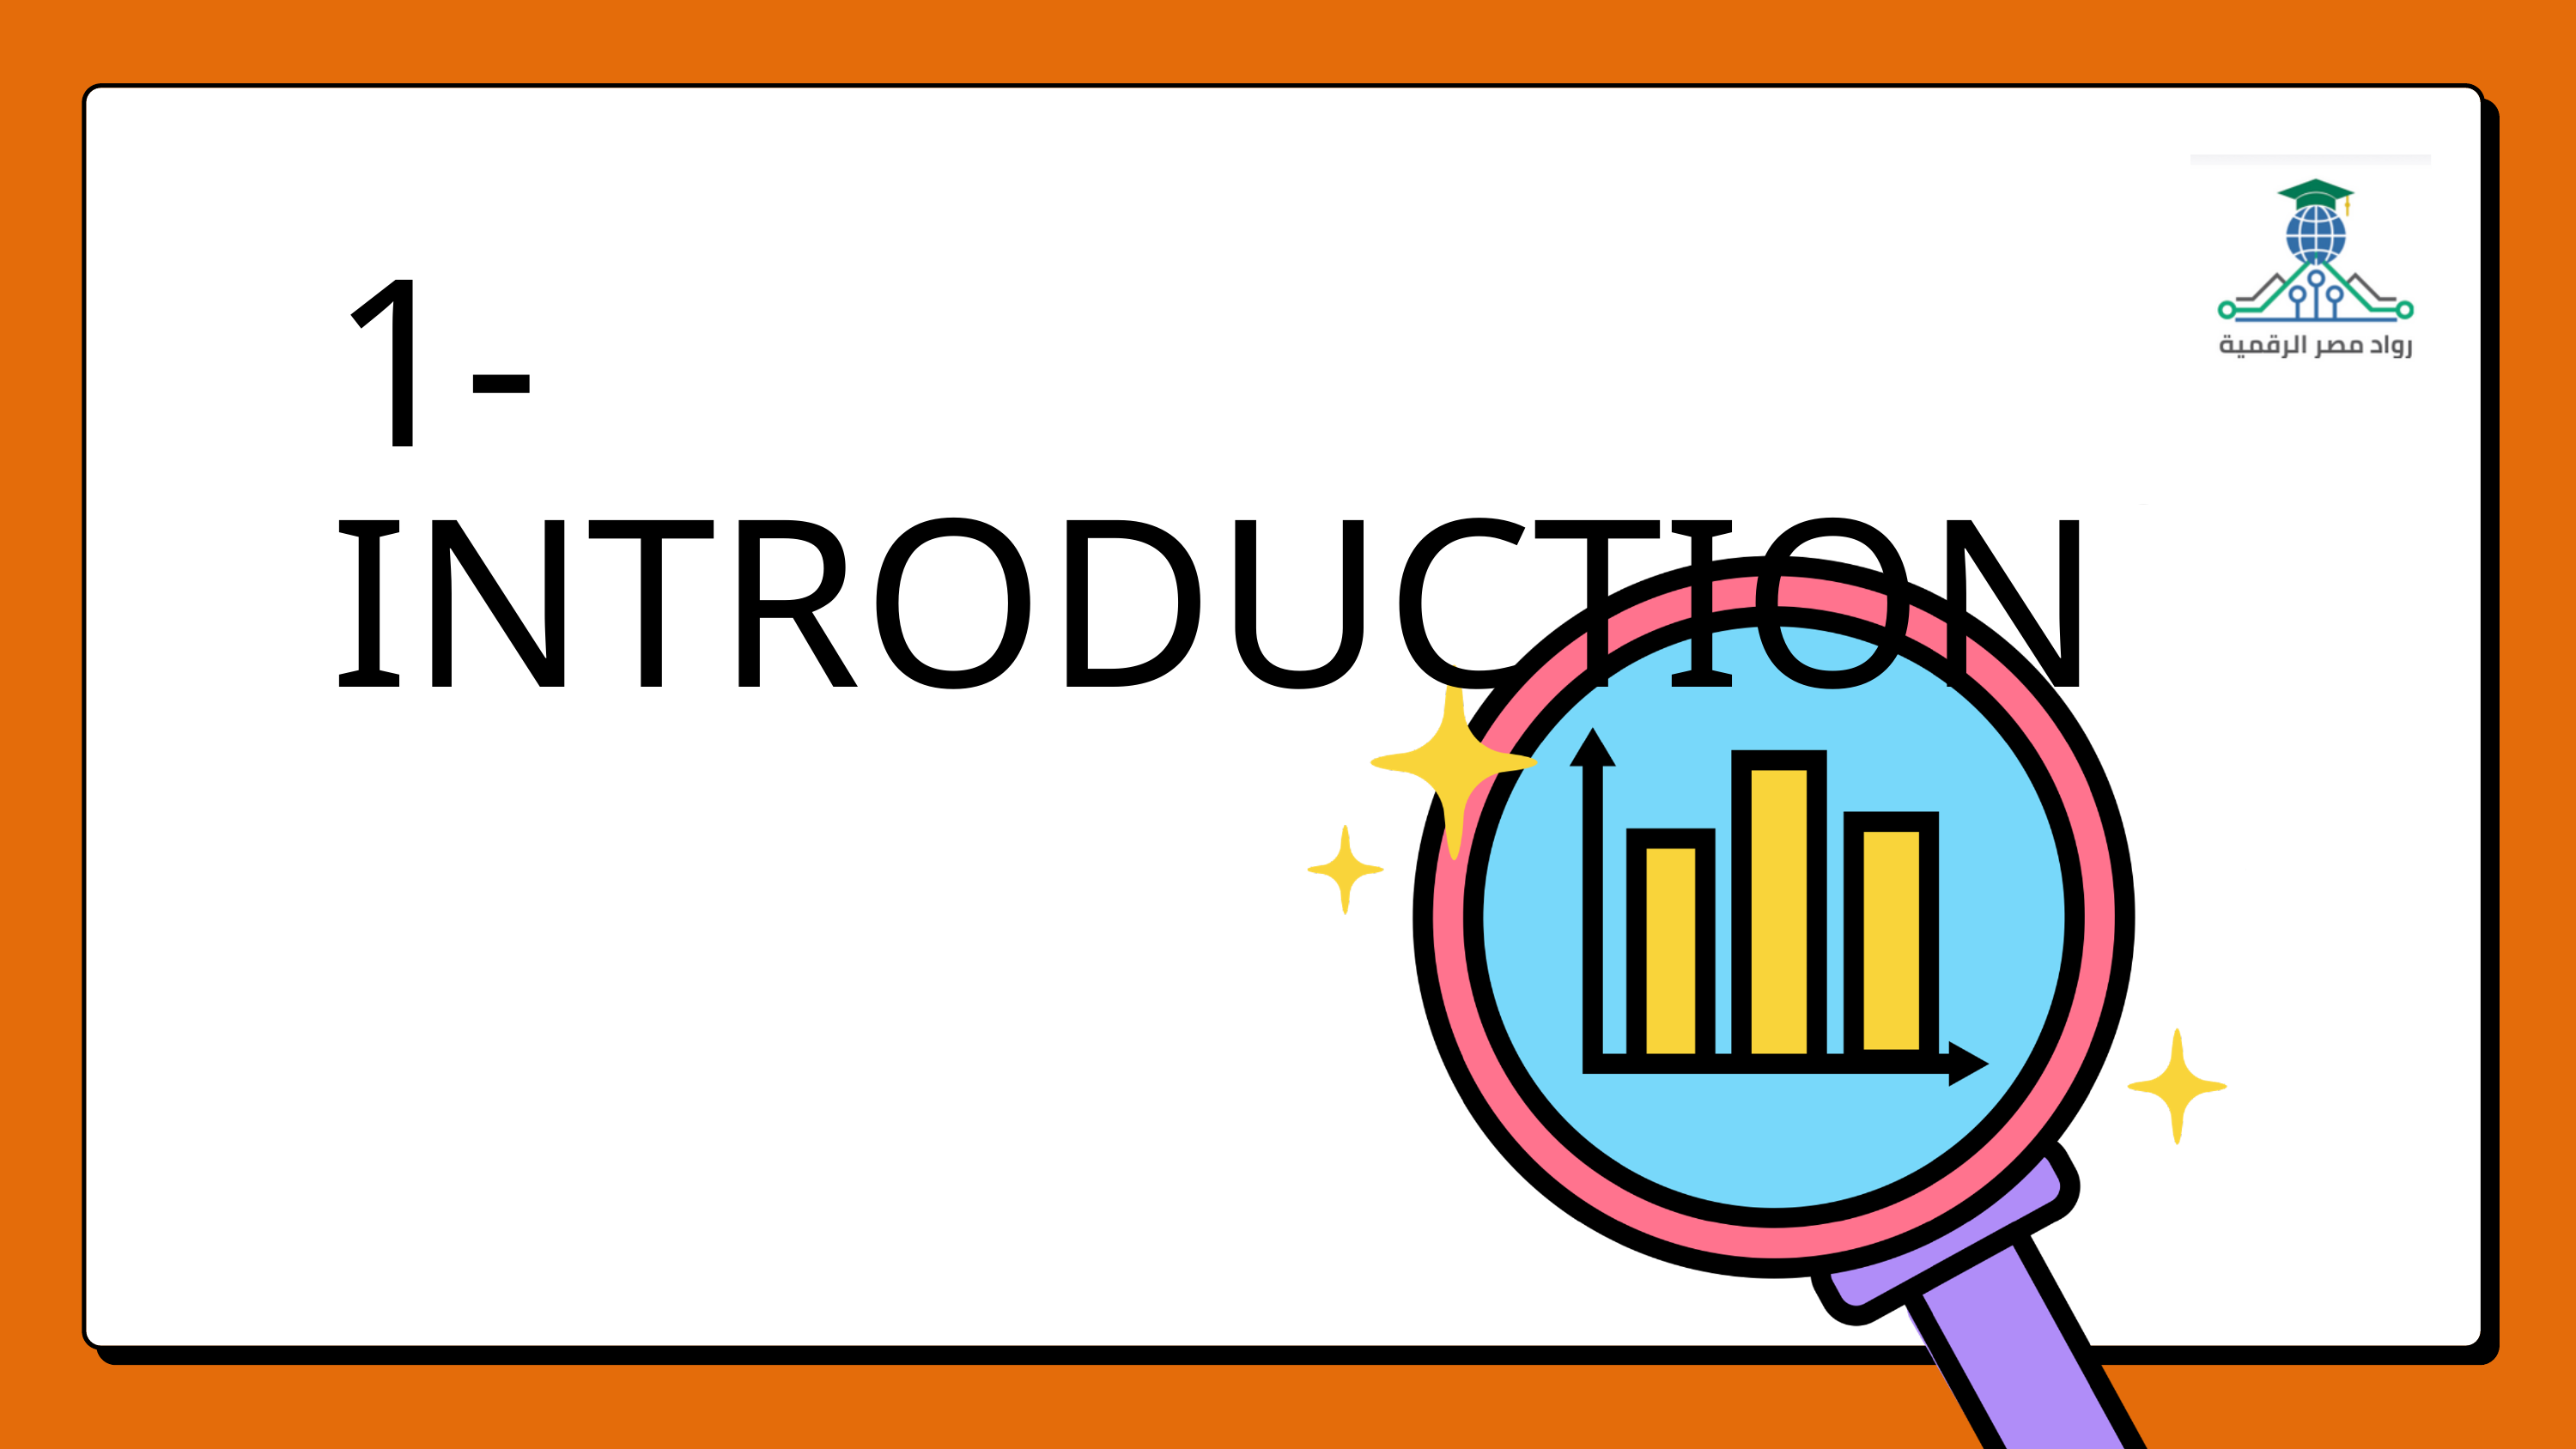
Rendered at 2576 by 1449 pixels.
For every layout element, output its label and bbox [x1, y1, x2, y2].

text_box [1307, 1373, 2246, 1449]
text_box [81, 82, 2500, 1366]
